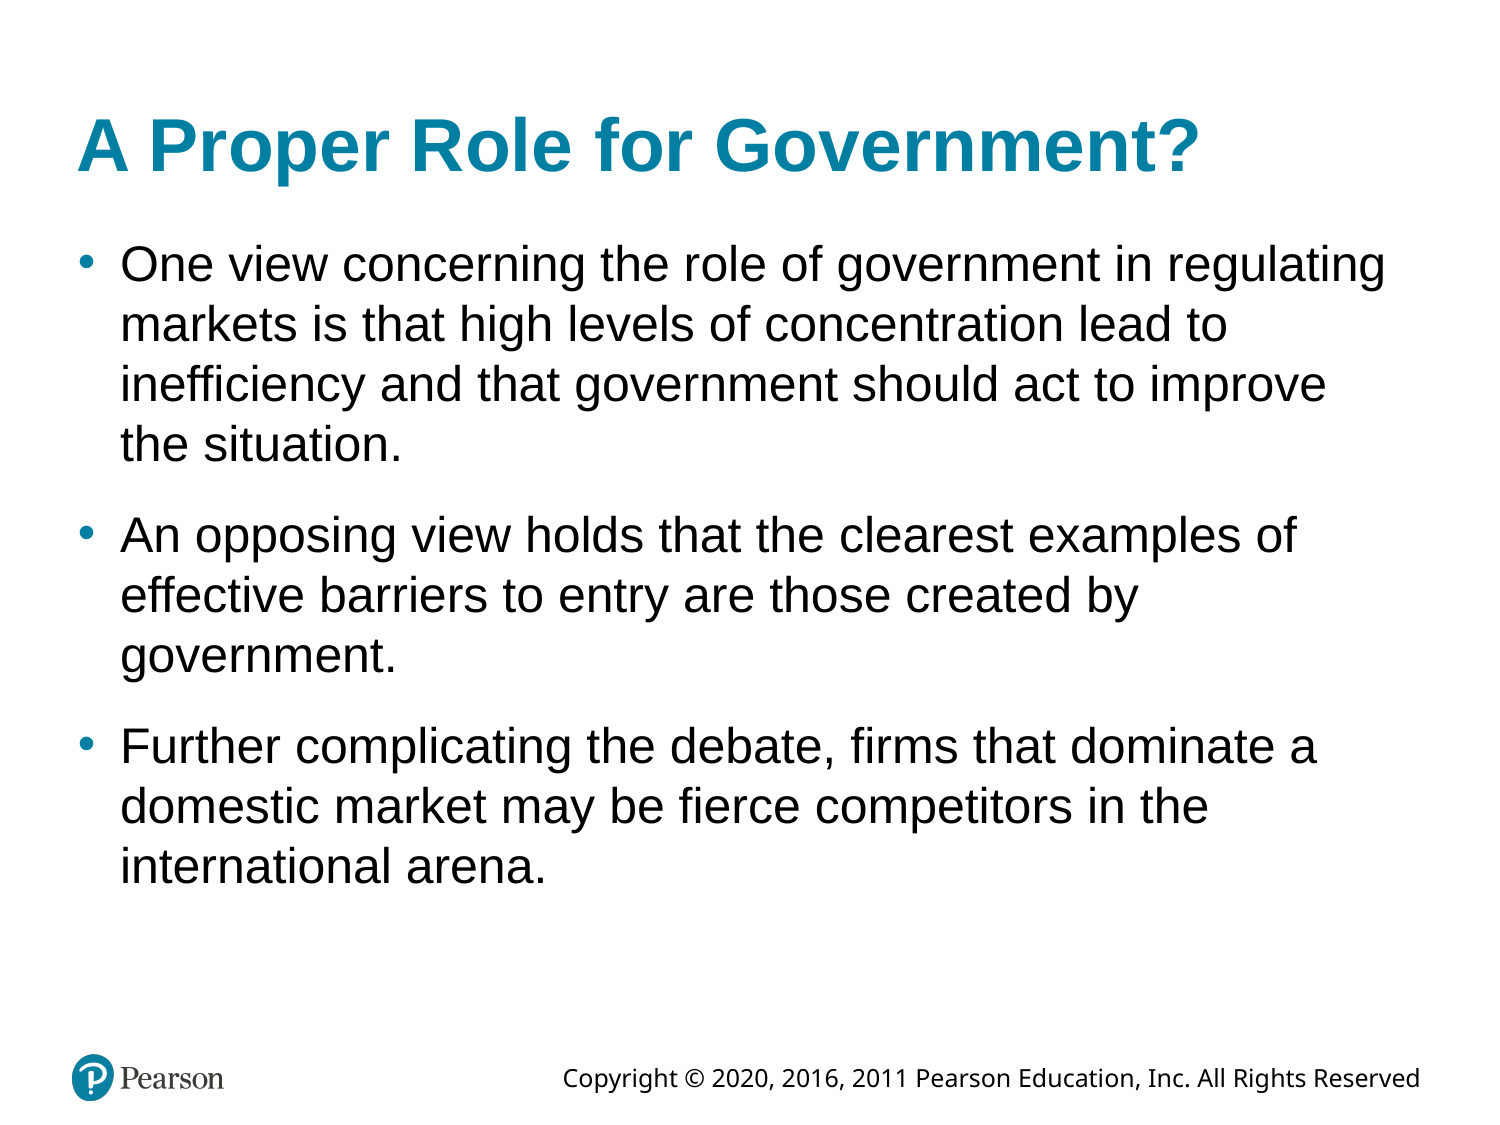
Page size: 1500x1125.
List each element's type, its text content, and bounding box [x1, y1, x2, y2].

picture [98, 1054, 224, 1101]
picture [72, 1087, 83, 1101]
list One view concerning the role of government in regulating markets is that high levels of concentration lead to inefficiency and that government should act to improve the situation. An opposing view holds that the clearest examples of effective barriers to entry are those created by government. Further complicating the debate, firms that dominate a domestic market may be fierce competitors in the international arena. [62, 228, 1414, 896]
title A Proper Role for Government? [61, 85, 1412, 198]
picture [80, 1063, 106, 1088]
picture [72, 1054, 88, 1070]
